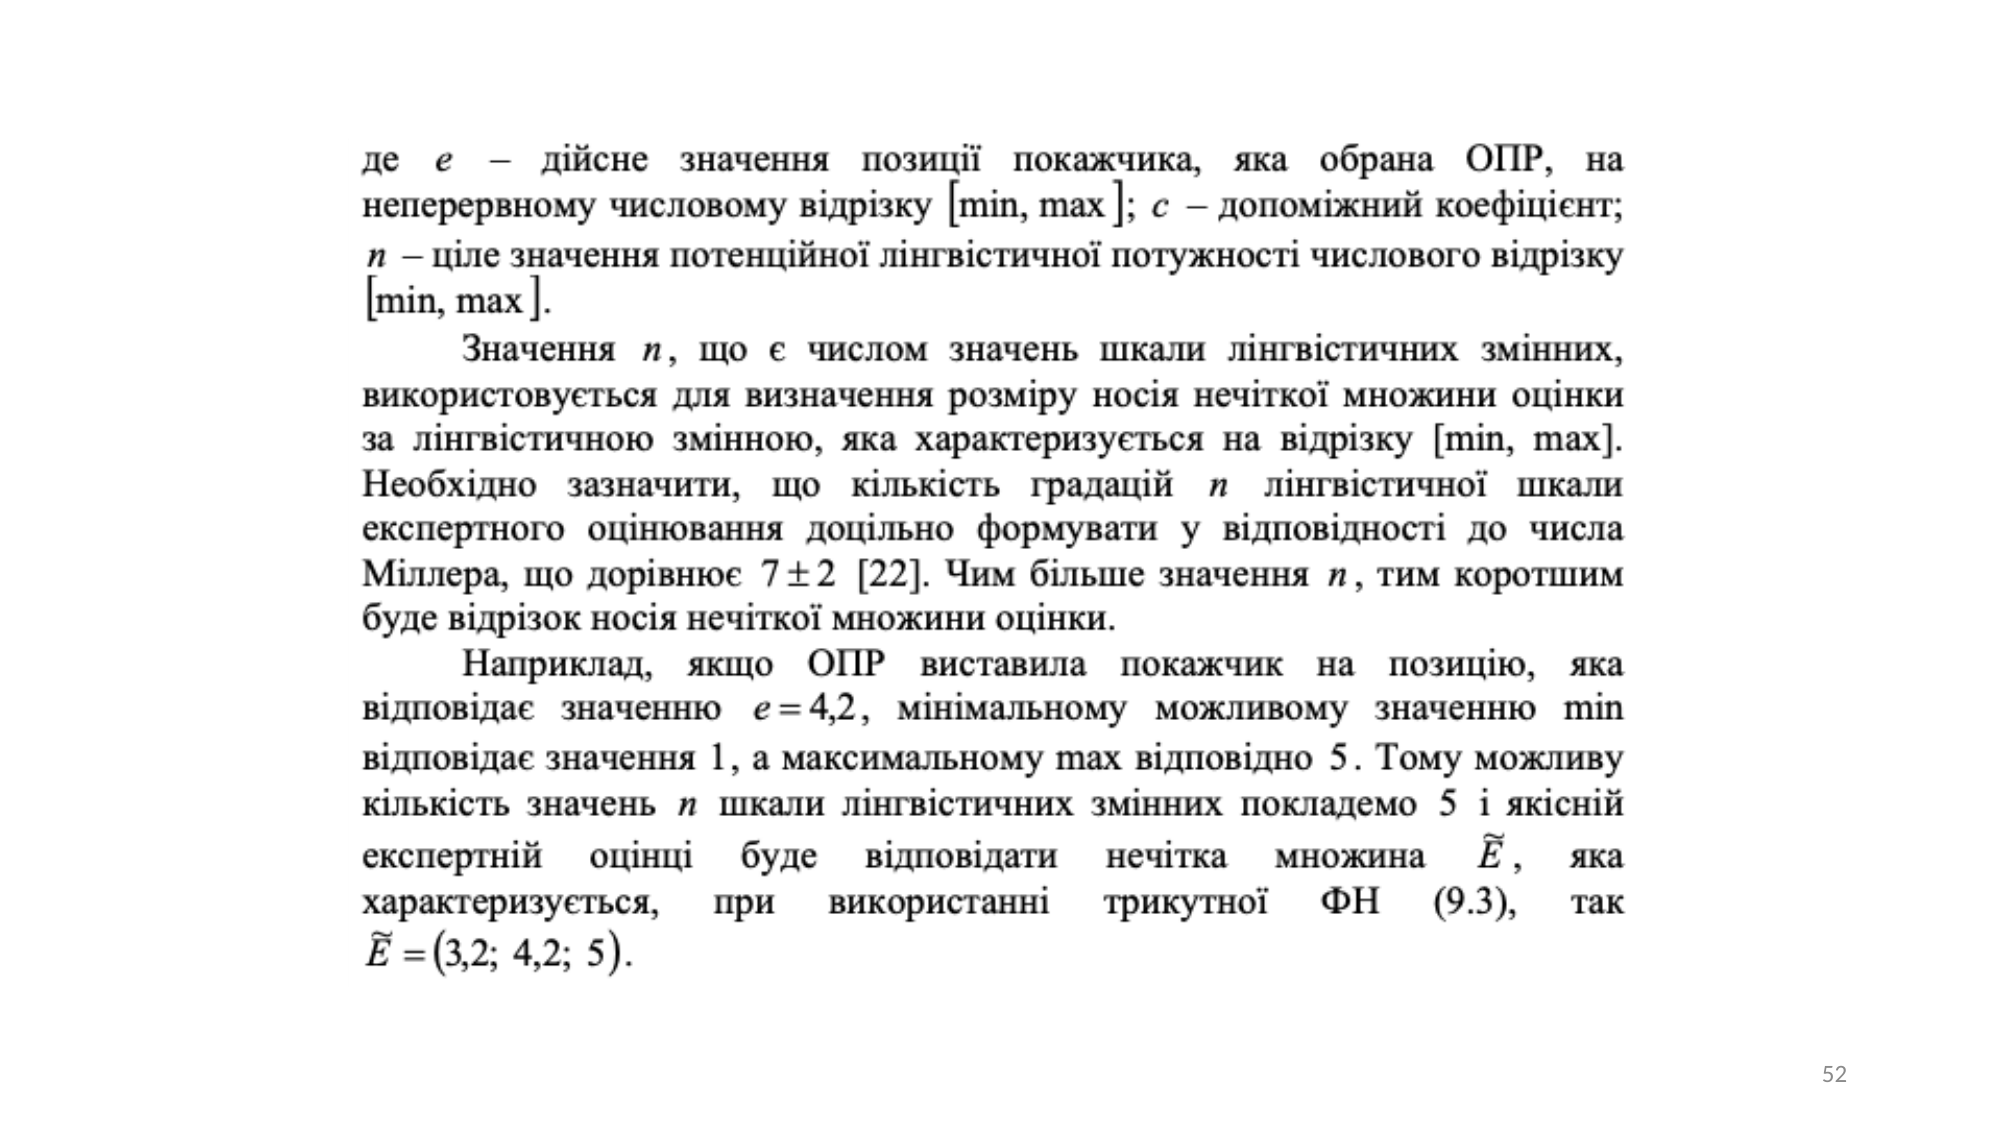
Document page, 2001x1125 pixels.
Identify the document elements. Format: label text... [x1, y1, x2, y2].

slide_number 52 [1412, 1042, 1863, 1103]
picture [347, 138, 1653, 987]
